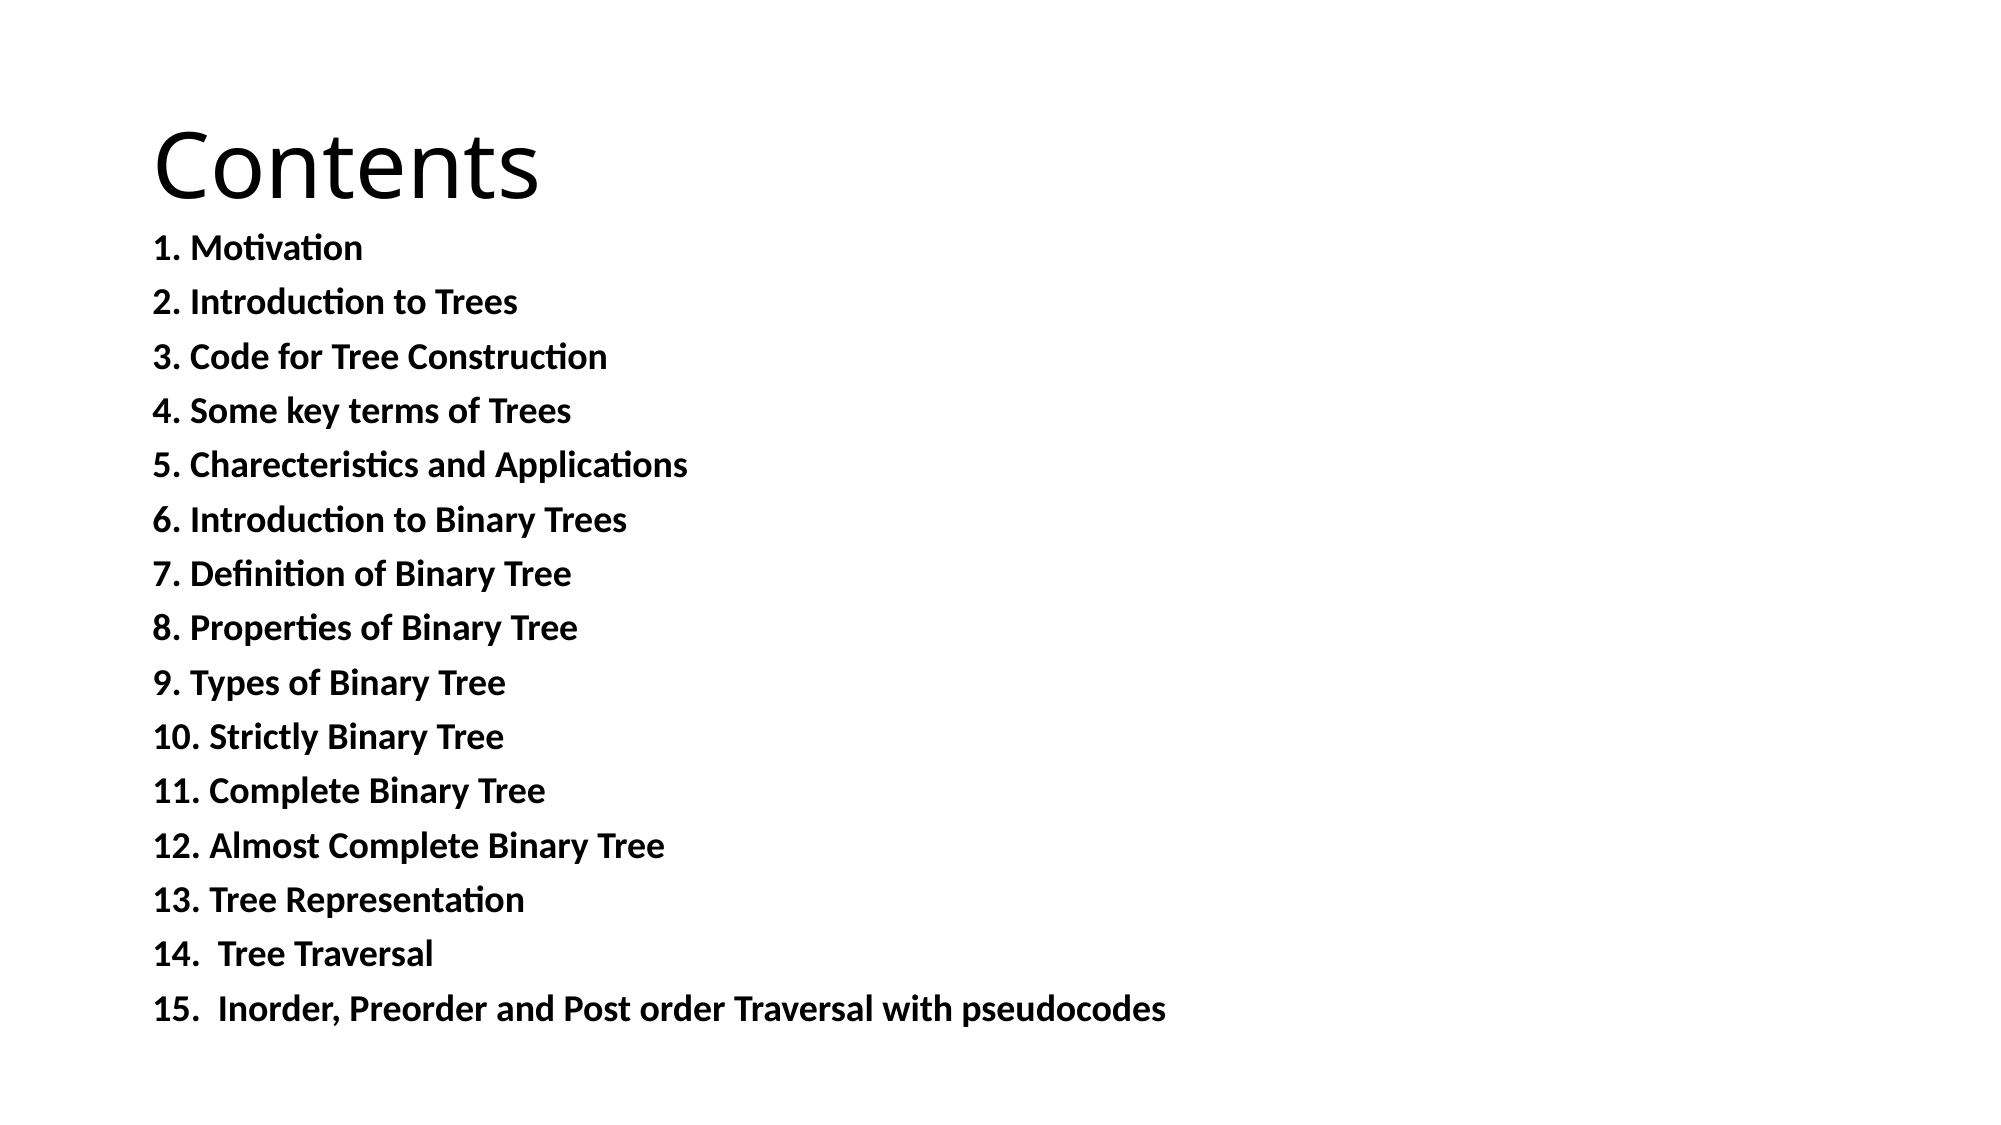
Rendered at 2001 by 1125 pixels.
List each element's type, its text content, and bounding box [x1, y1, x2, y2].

title Contents [137, 59, 1863, 220]
list 1. Motivation 2. Introduction to Trees 3. Code for Tree Construction 4. Some key terms of Trees 5. Charecteristics and Applications 6. Introduction to Binary Trees 7. Definition of Binary Tree 8. Properties of Binary Tree 9. Types of Binary Tree 10. Strictly Binary Tree 11. Complete Binary Tree 12. Almost Complete Binary Tree 13. Tree Representation 14. Tree Traversal 15. Inorder, Preorder and Post order Traversal with pseudocodes [137, 220, 1863, 1046]
